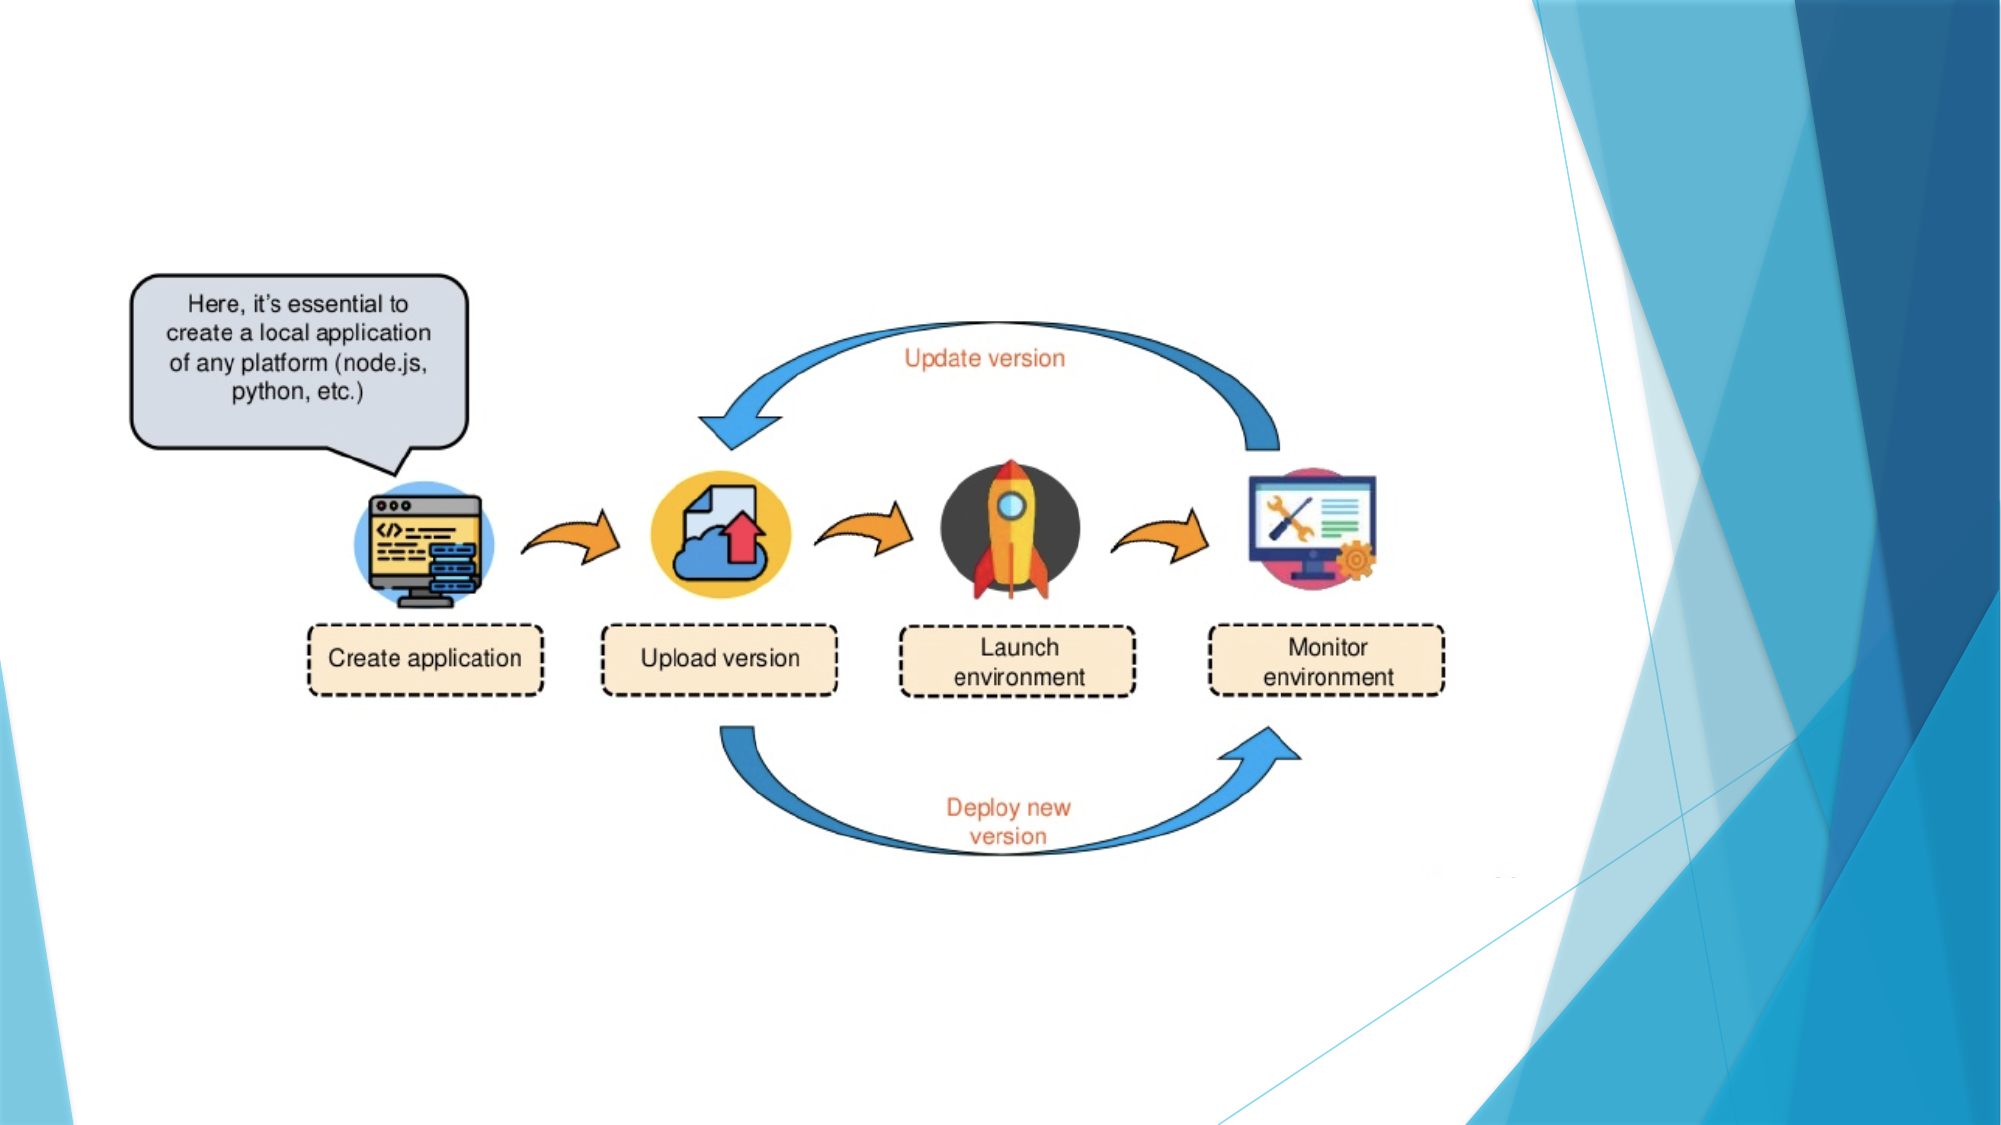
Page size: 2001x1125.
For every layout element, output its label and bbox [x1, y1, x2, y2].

list [110, 246, 1522, 878]
